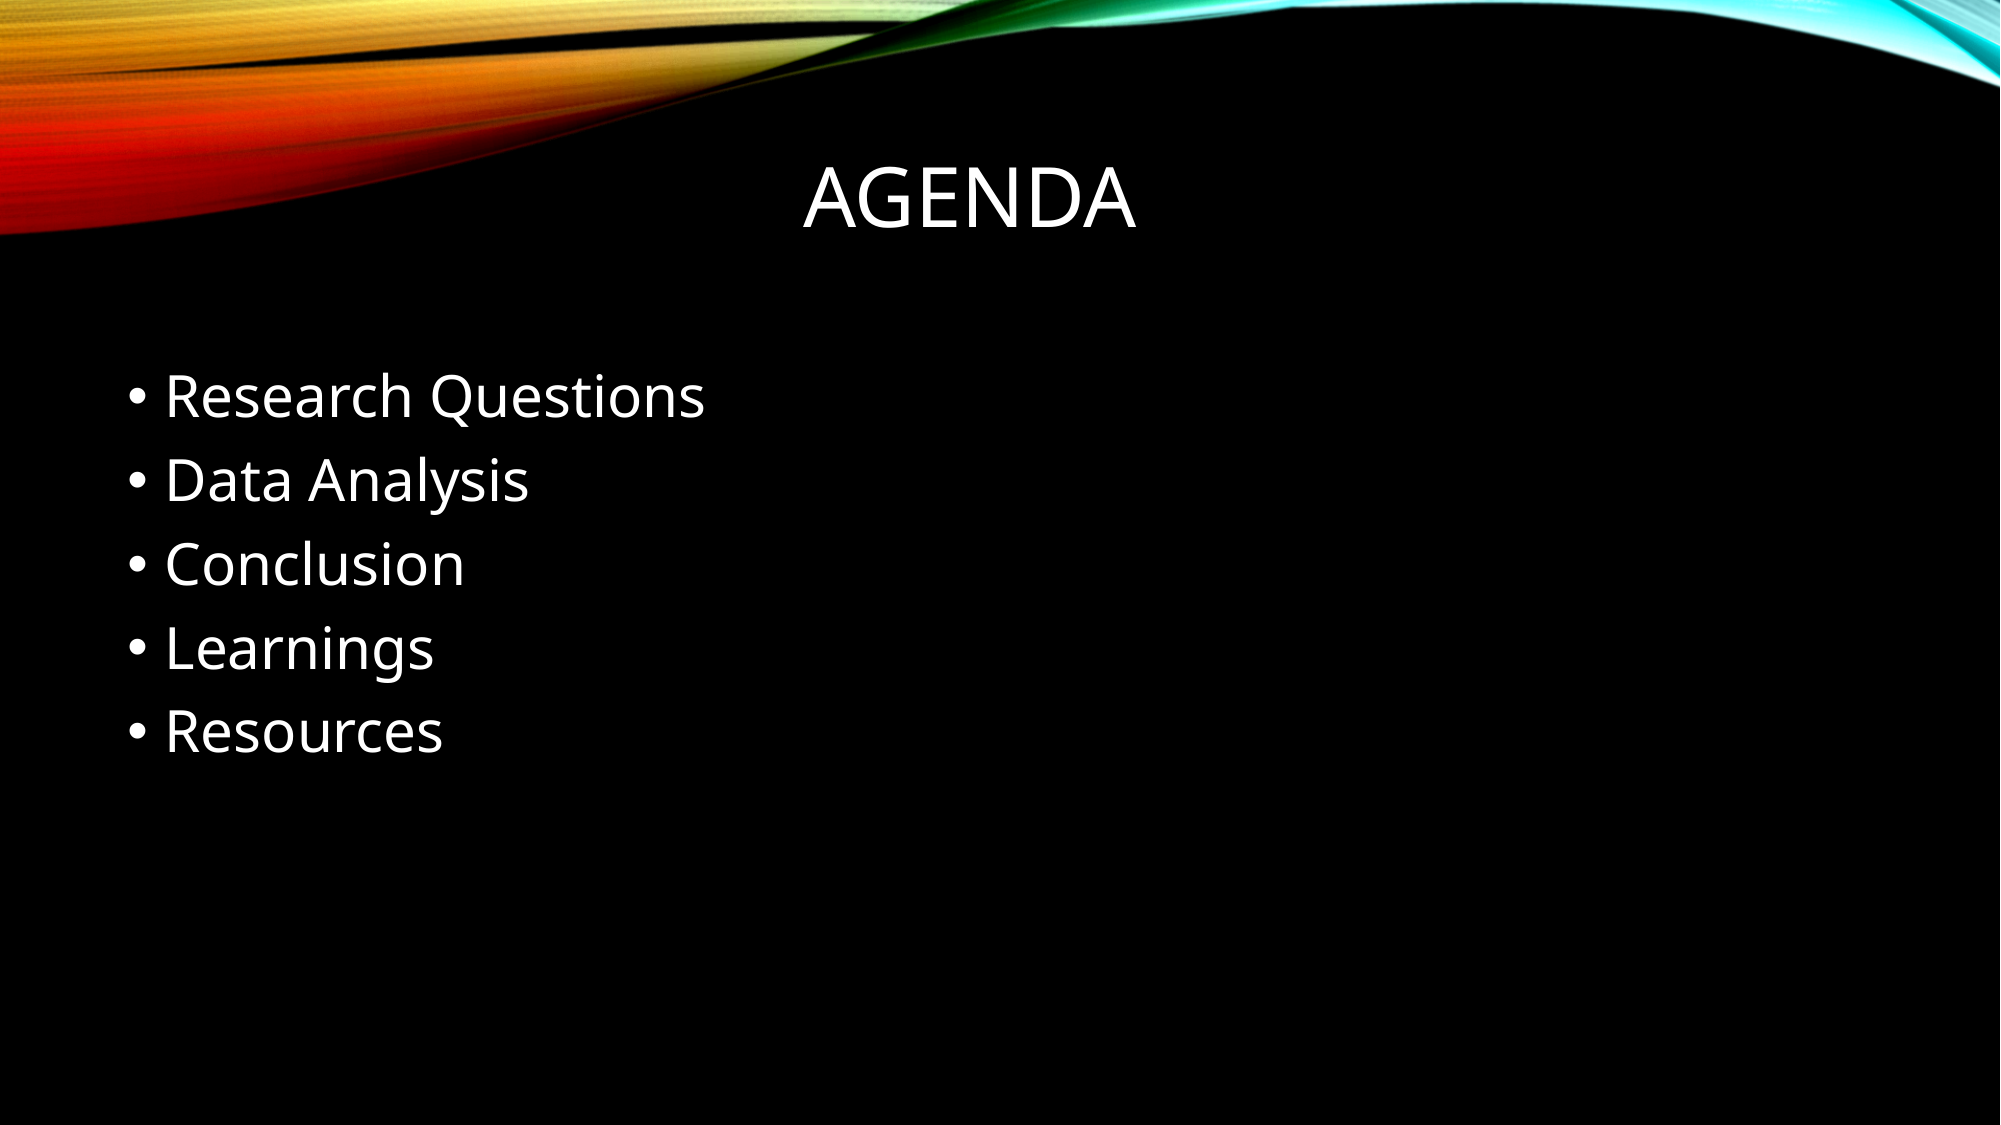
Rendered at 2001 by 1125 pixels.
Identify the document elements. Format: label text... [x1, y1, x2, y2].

picture [0, 0, 2000, 237]
text_box Research Questions Data Analysis Conclusion Learnings Resources [112, 360, 1888, 1021]
text_box Agenda [264, 94, 1677, 307]
